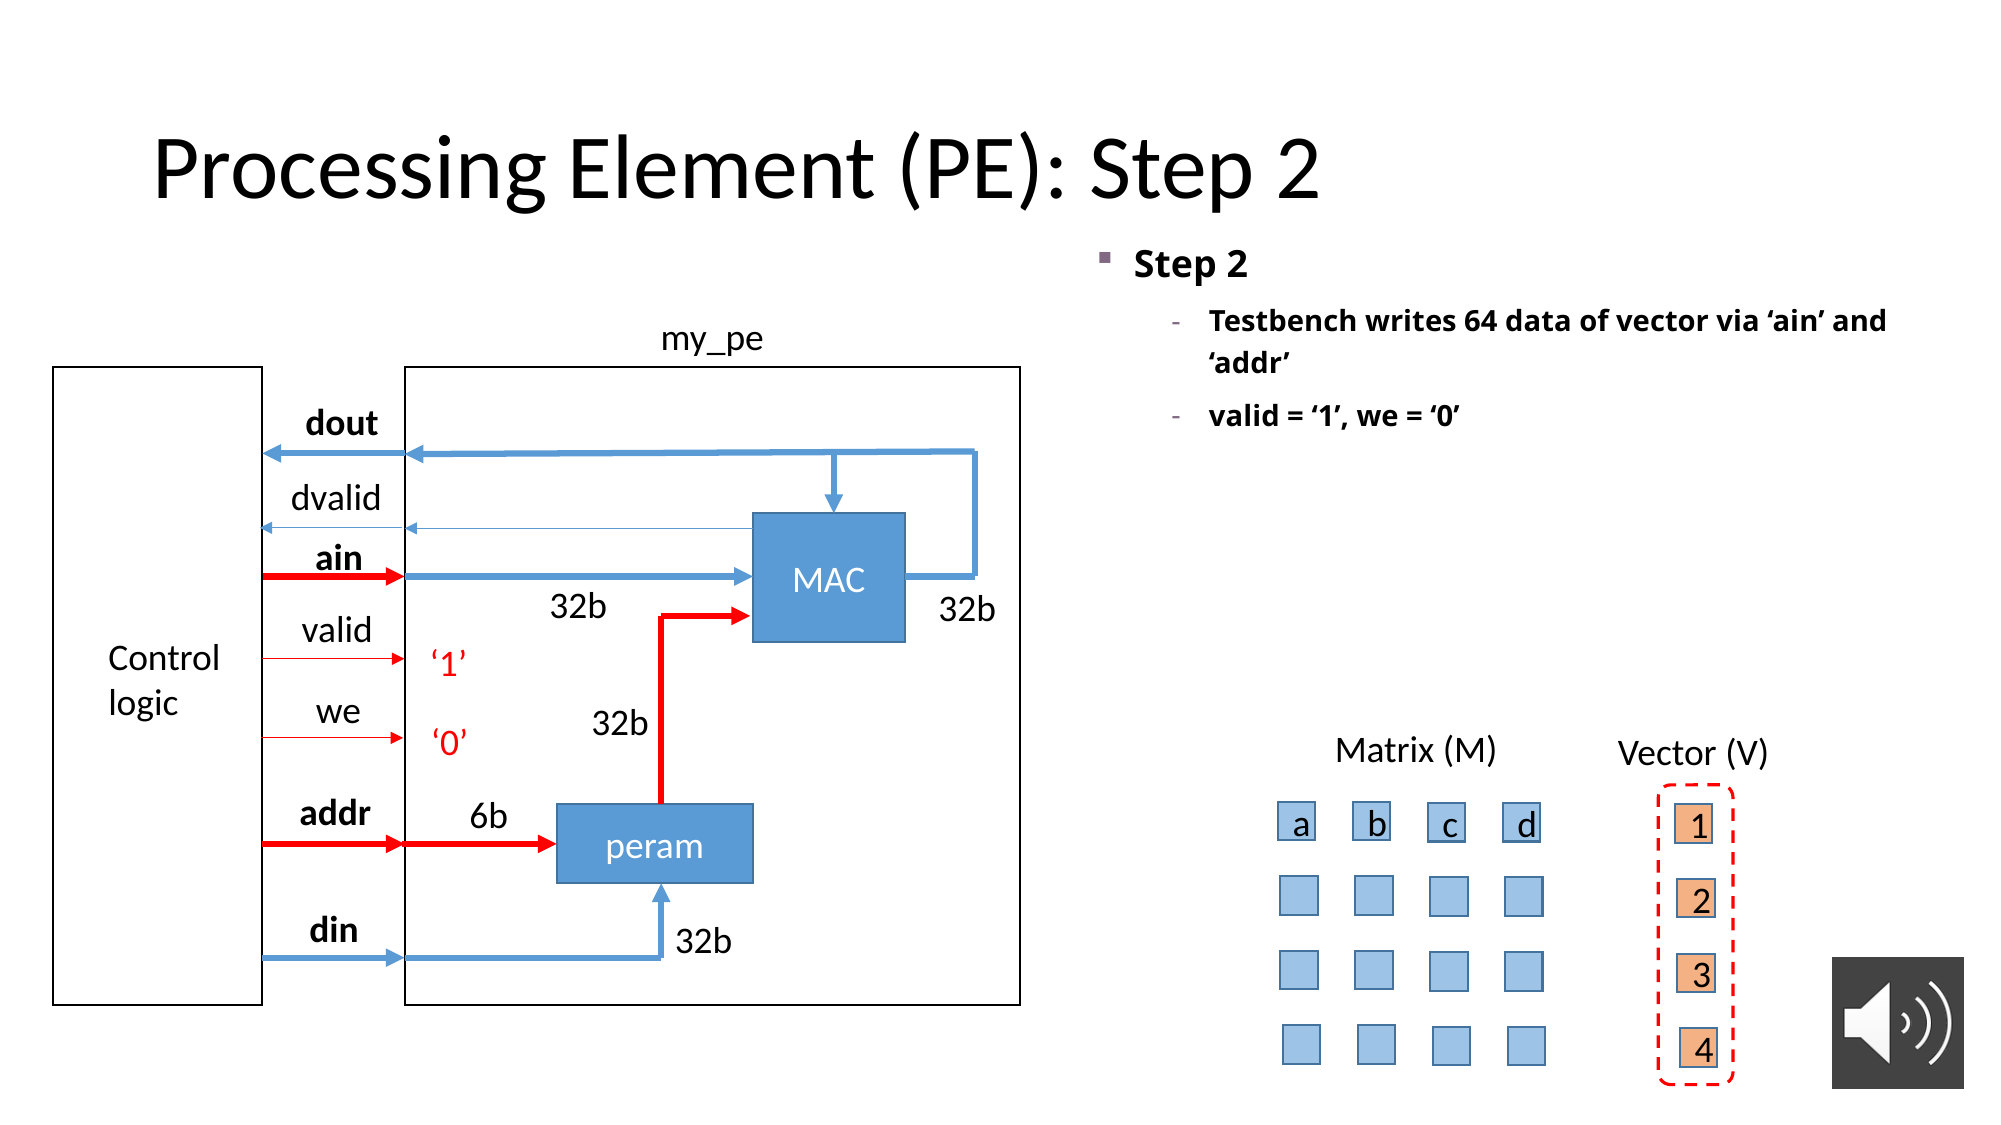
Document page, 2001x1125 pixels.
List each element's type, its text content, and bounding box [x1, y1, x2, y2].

text_box 32b [534, 577, 623, 634]
text_box ain [300, 577, 378, 586]
text_box d [1502, 802, 1541, 843]
text_box dout [290, 390, 394, 451]
text_box [1504, 951, 1544, 992]
text_box din [294, 897, 374, 957]
text_box [1357, 1024, 1396, 1065]
text_box ‘0’ [415, 710, 486, 771]
text_box peram [556, 803, 754, 884]
text_box c [1427, 802, 1466, 843]
text_box [1429, 951, 1469, 992]
text_box 32b [923, 576, 1011, 637]
text_box addr [284, 781, 386, 841]
title Processing Element (PE): Step 2 [137, 59, 1863, 278]
text_box my_pe [645, 305, 780, 365]
text_box dvalid [276, 465, 397, 526]
text_box [52, 366, 263, 1006]
text_box [1504, 876, 1544, 917]
text_box [1507, 1026, 1546, 1066]
text_box we [301, 678, 376, 737]
text_box [1279, 950, 1319, 990]
text_box [1279, 875, 1319, 916]
text_box [1354, 950, 1394, 990]
text_box b [1352, 801, 1391, 841]
text_box [1282, 1024, 1321, 1065]
text_box 32b [659, 909, 748, 969]
text_box [1354, 875, 1394, 916]
text_box Control logic [93, 625, 236, 731]
text_box [1657, 783, 1735, 1086]
text_box [1432, 1026, 1471, 1066]
text_box a [1277, 801, 1316, 841]
text_box [1429, 876, 1469, 917]
text_box 32b [576, 690, 661, 750]
text_box [404, 366, 1021, 1006]
text_box Step 2 Testbench writes 64 data of vector via ‘ain’ and ‘addr’ valid = ‘1’, we = ‘0’ [1081, 223, 1984, 1095]
text_box MAC [752, 512, 906, 643]
text_box valid [286, 597, 388, 658]
text_box ain [300, 528, 378, 576]
text_box Matrix (M) [1320, 718, 1513, 778]
text_box 6b [454, 783, 524, 843]
text_box ‘1’ [414, 631, 485, 692]
text_box Vector (V) [1603, 720, 1784, 780]
picture [1831, 956, 1965, 1090]
